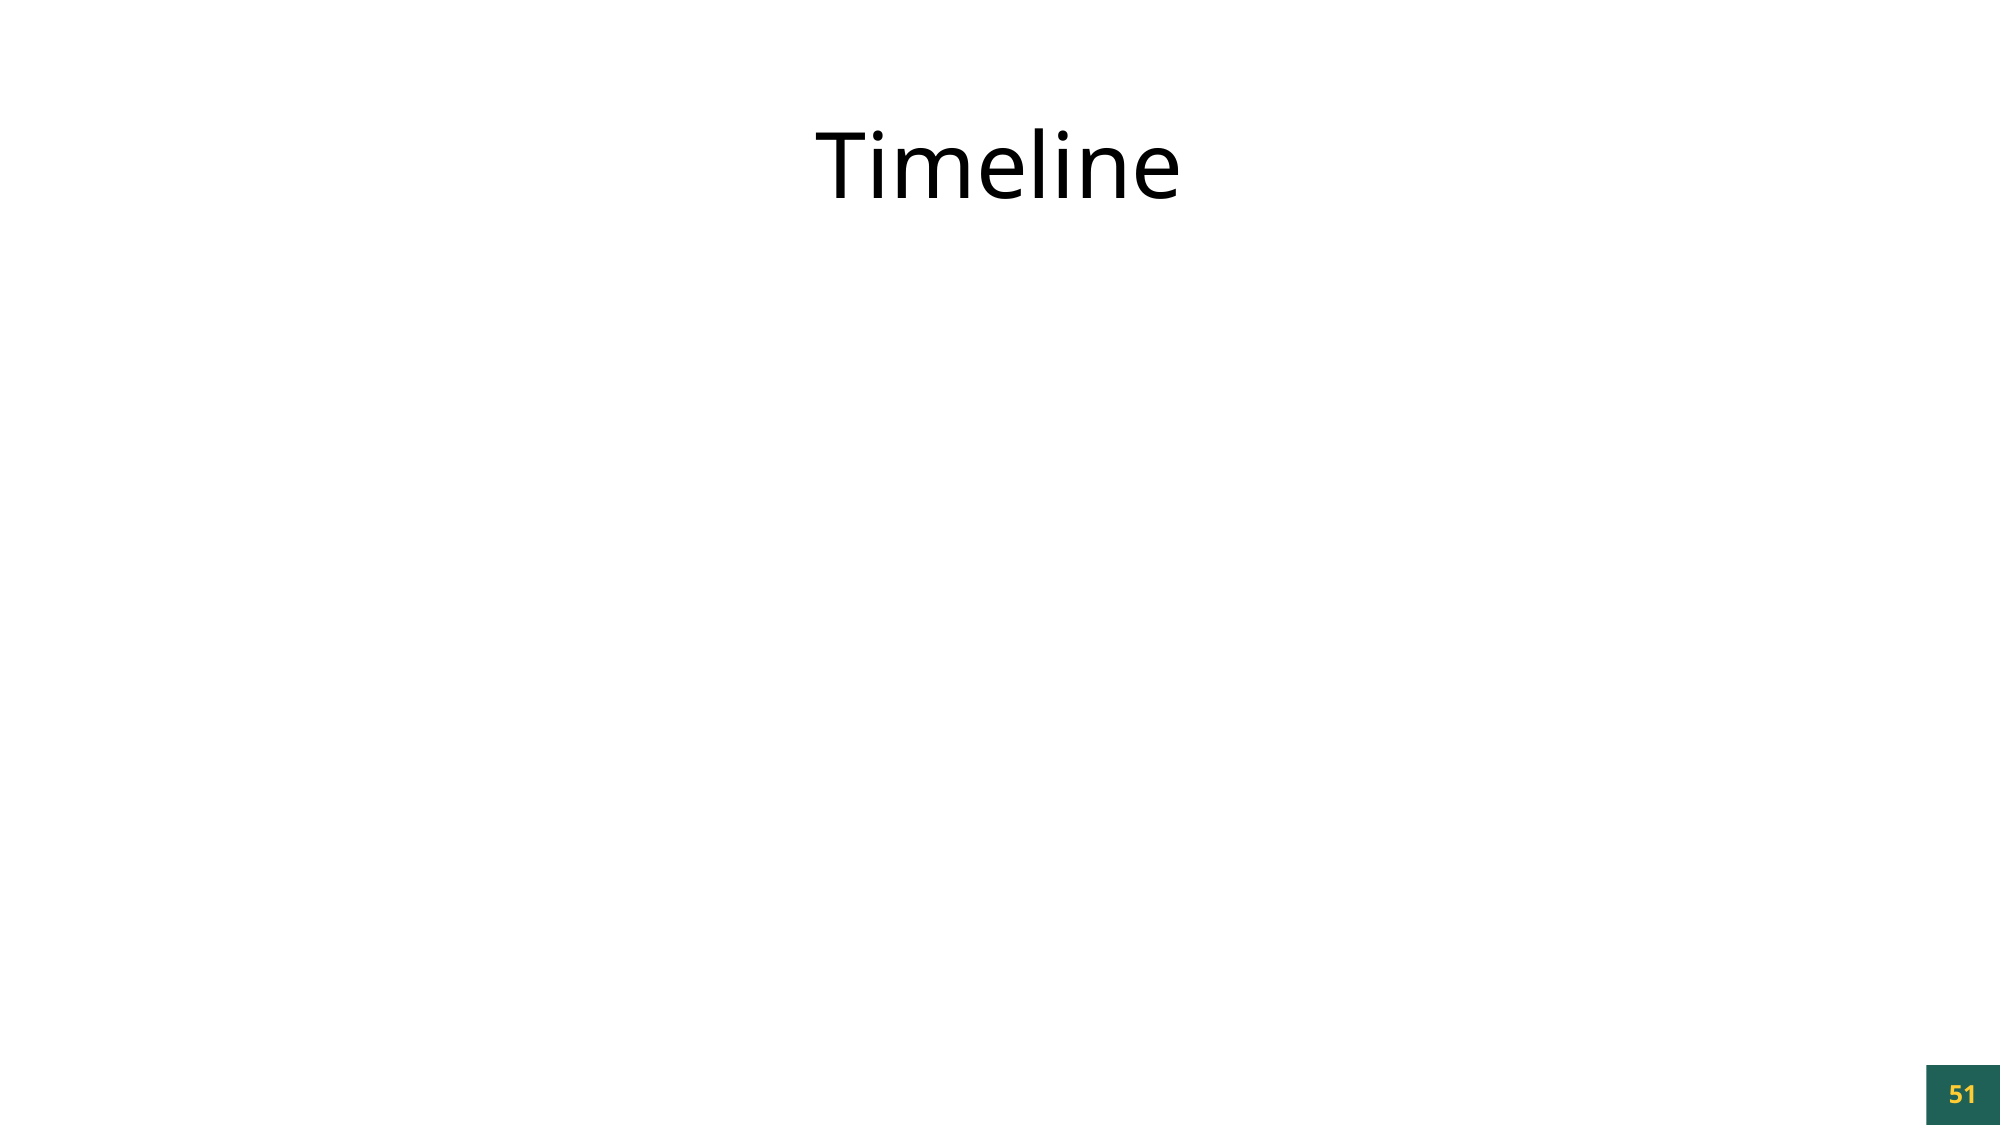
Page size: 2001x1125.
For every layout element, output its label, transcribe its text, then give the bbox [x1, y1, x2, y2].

slide_number 51 [1926, 1065, 2000, 1125]
title Timeline [137, 59, 1863, 278]
